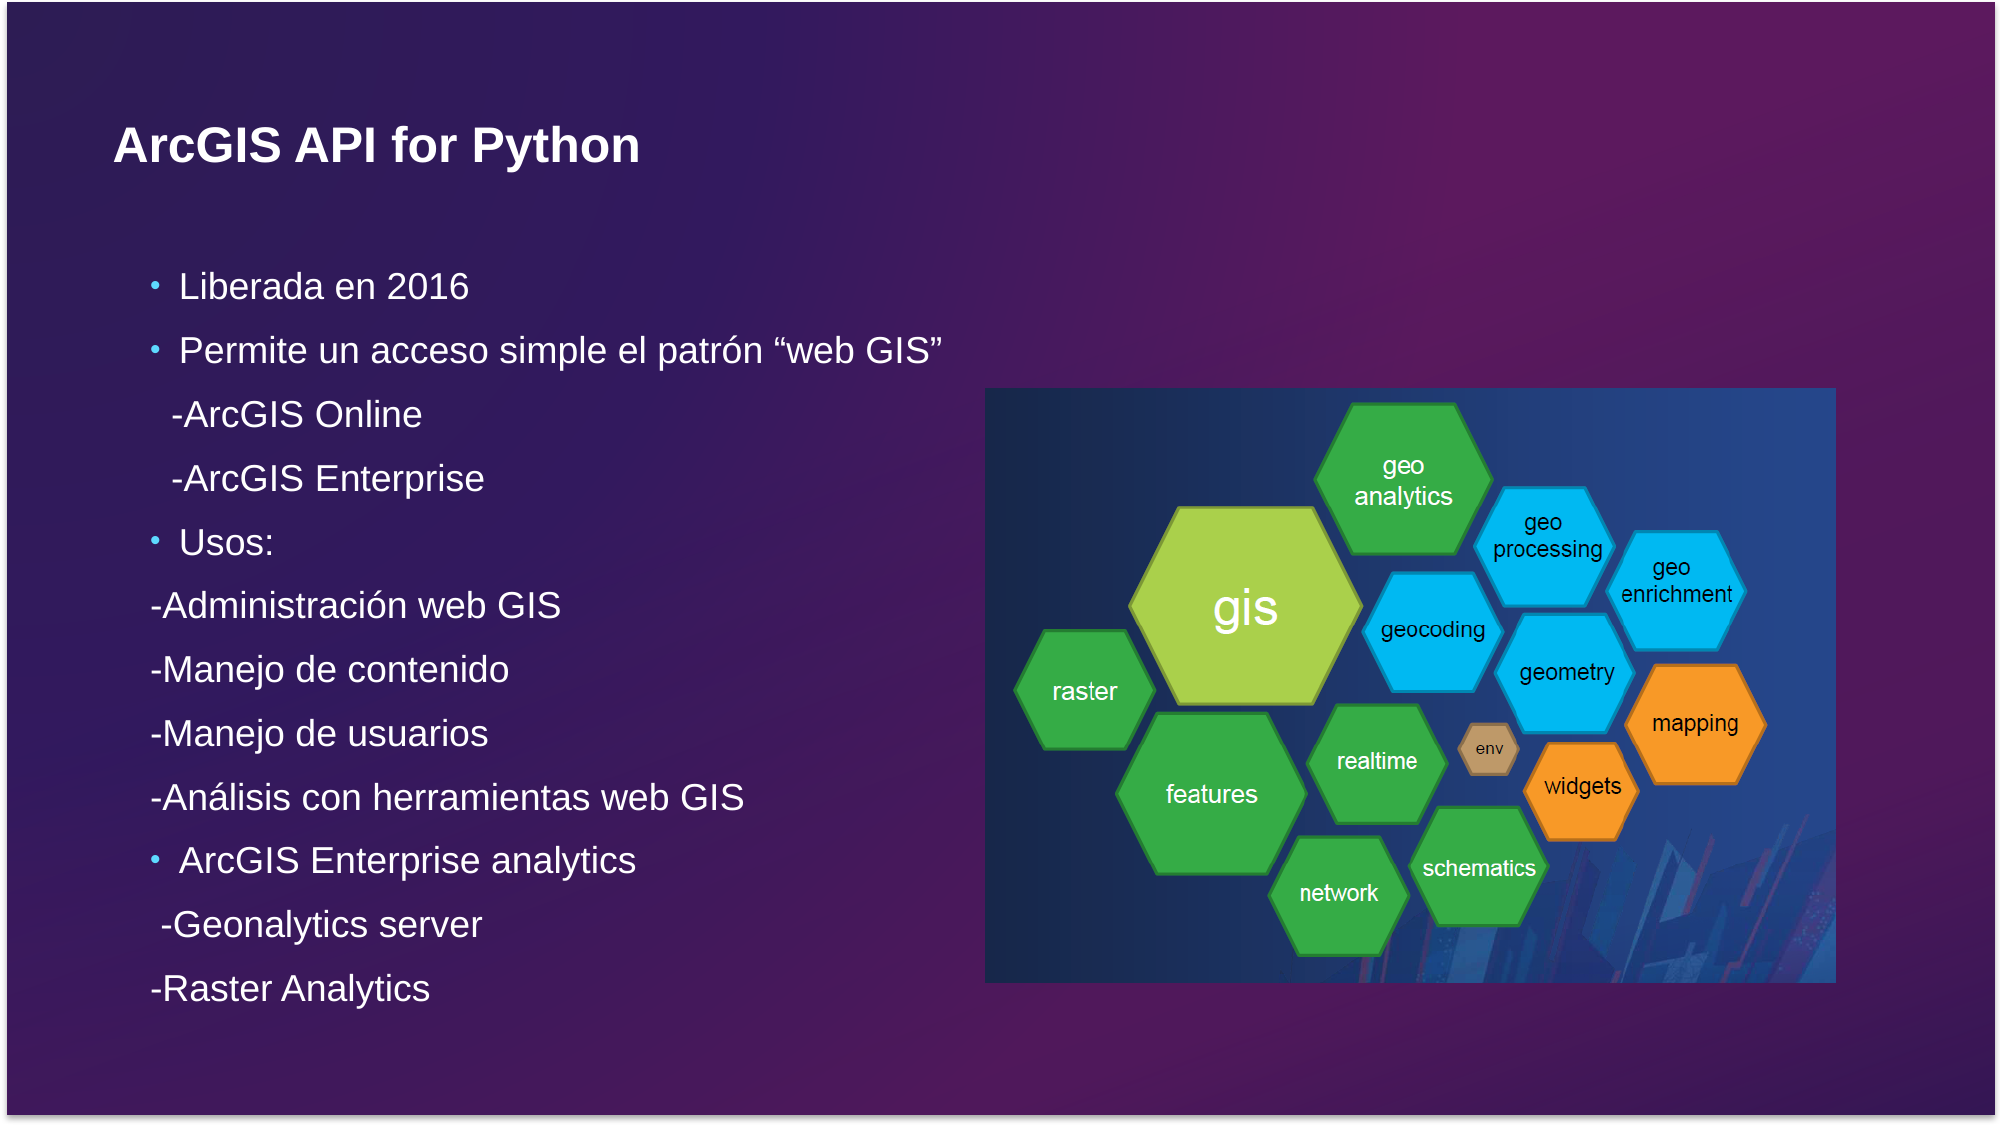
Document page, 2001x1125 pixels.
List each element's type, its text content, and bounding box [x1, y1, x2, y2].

title ArcGIS API for Python [112, 111, 1889, 173]
list Liberada en 2016 Permite un acceso simple el patrón “web GIS” -ArcGIS Online -ArcGIS Enterprise Usos: -Administración web GIS -Manejo de contenido -Manejo de usuarios -Análisis con herramientas web GIS ArcGIS Enterprise analytics -Geonalytics server -Raster Analytics [150, 262, 1851, 825]
picture [0, 0, 2001, 1125]
